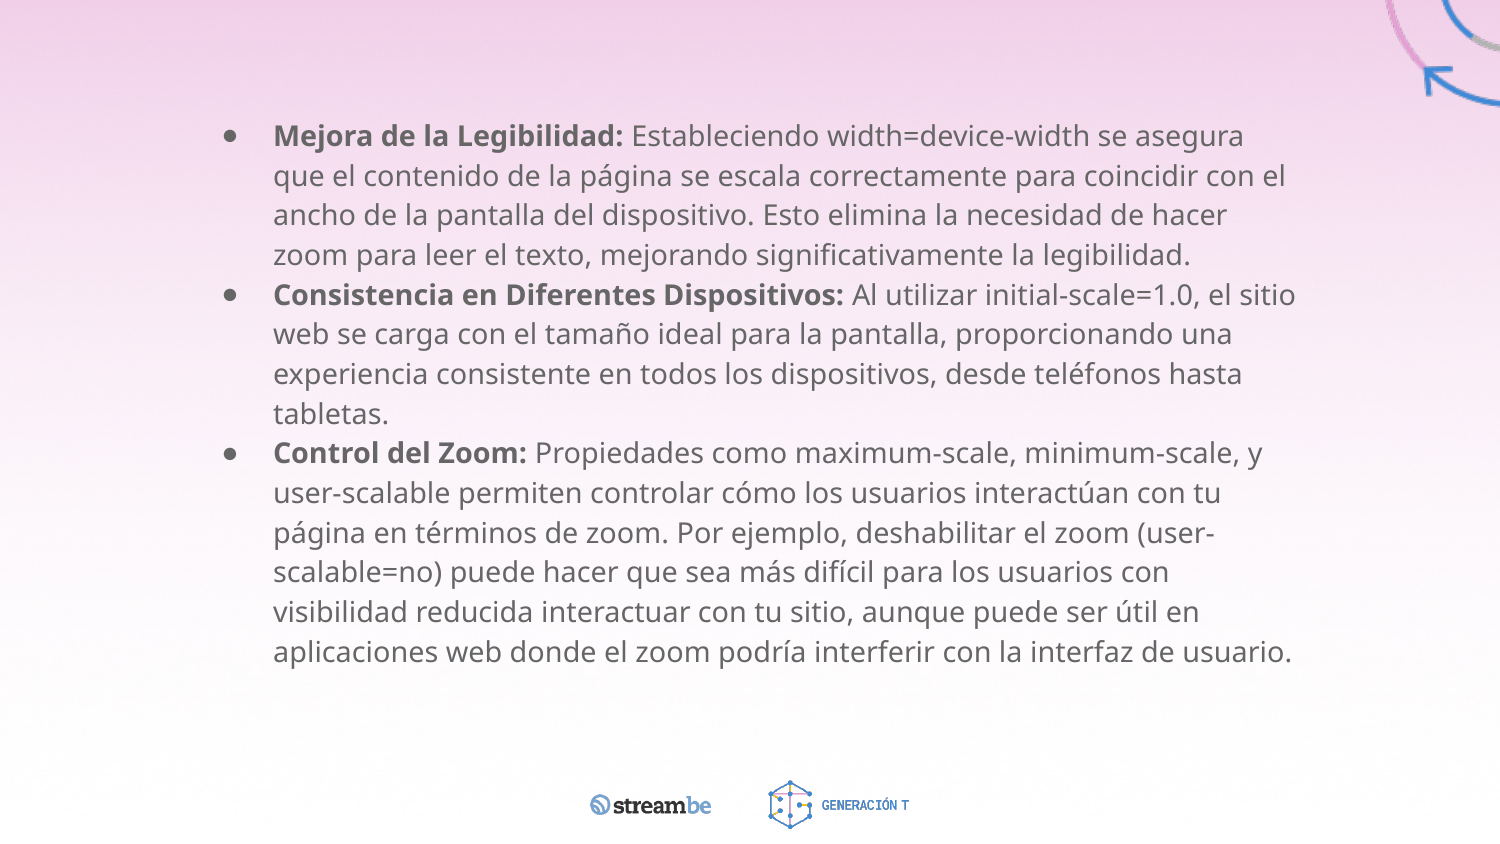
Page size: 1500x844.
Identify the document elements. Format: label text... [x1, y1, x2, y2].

subtitle Mejora de la Legibilidad: Estableciendo width=device-width se asegura que el contenido de la página se escala correctamente para coincidir con el ancho de la pantalla del dispositivo. Esto elimina la necesidad de hacer zoom para leer el texto, mejorando significativamente la legibilidad. Consistencia en Diferentes Dispositivos: Al utilizar initial-scale=1.0, el sitio web se carga con el tamaño ideal para la pantalla, proporcionando una experiencia consistente en todos los dispositivos, desde teléfonos hasta tabletas. Control del Zoom: Propiedades como maximum-scale, minimum-scale, y user-scalable permiten controlar cómo los usuarios interactúan con tu página en términos de zoom. Por ejemplo, deshabilitar el zoom (user-scalable=no) puede hacer que sea más difícil para los usuarios con visibilidad reducida interactuar con tu sitio, aunque puede ser útil en aplicaciones web donde el zoom podría interferir con la interfaz de usuario. [187, 106, 1313, 715]
picture [0, 0, 1500, 844]
